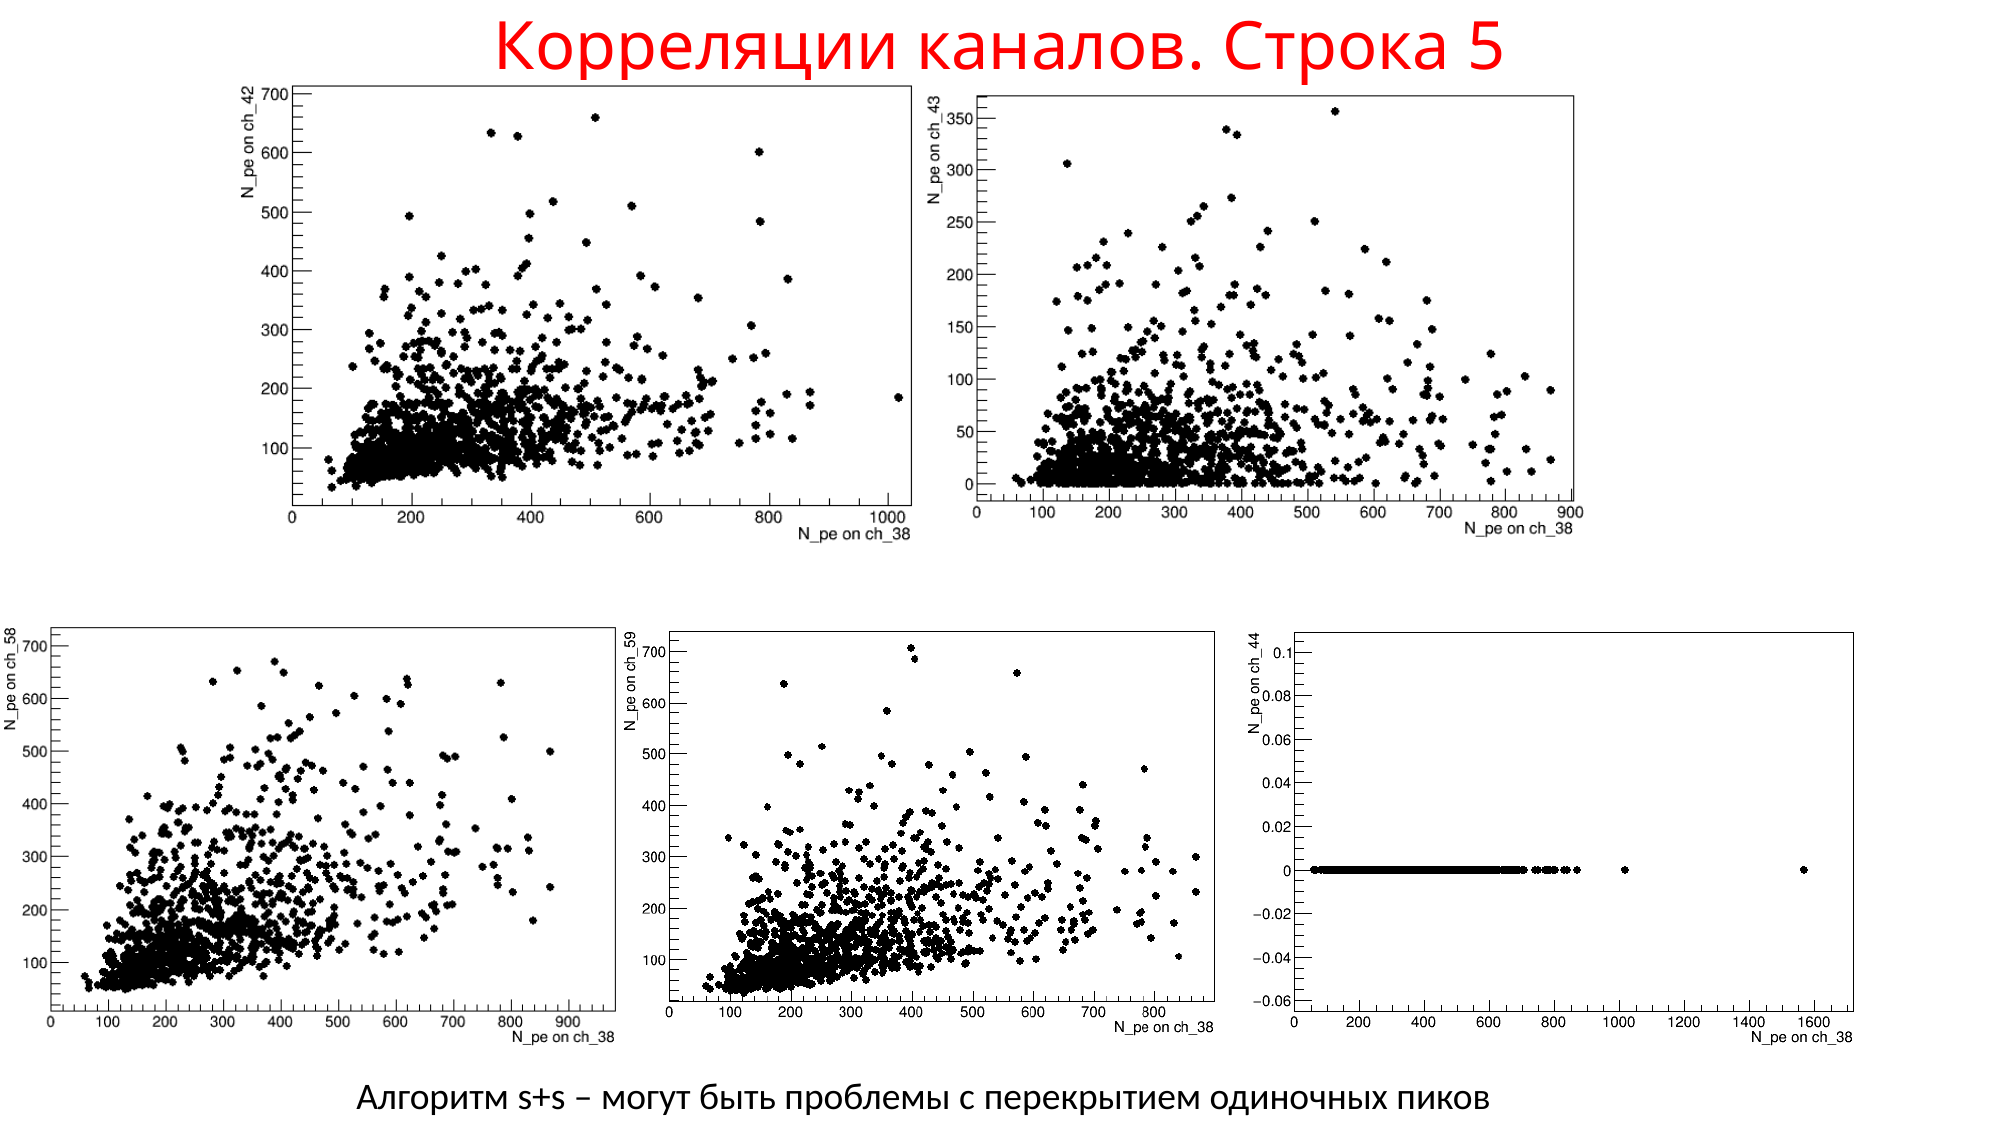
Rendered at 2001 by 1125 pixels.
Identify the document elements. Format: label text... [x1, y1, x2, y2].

picture [0, 612, 1219, 1049]
picture [230, 80, 1586, 546]
title Корреляции каналов. Строка 5 [0, 0, 2000, 113]
text_box Алгоритм s+s – могут быть проблемы с перекрытием одиночных пиков [341, 1064, 1599, 1125]
picture [1244, 627, 1862, 1049]
